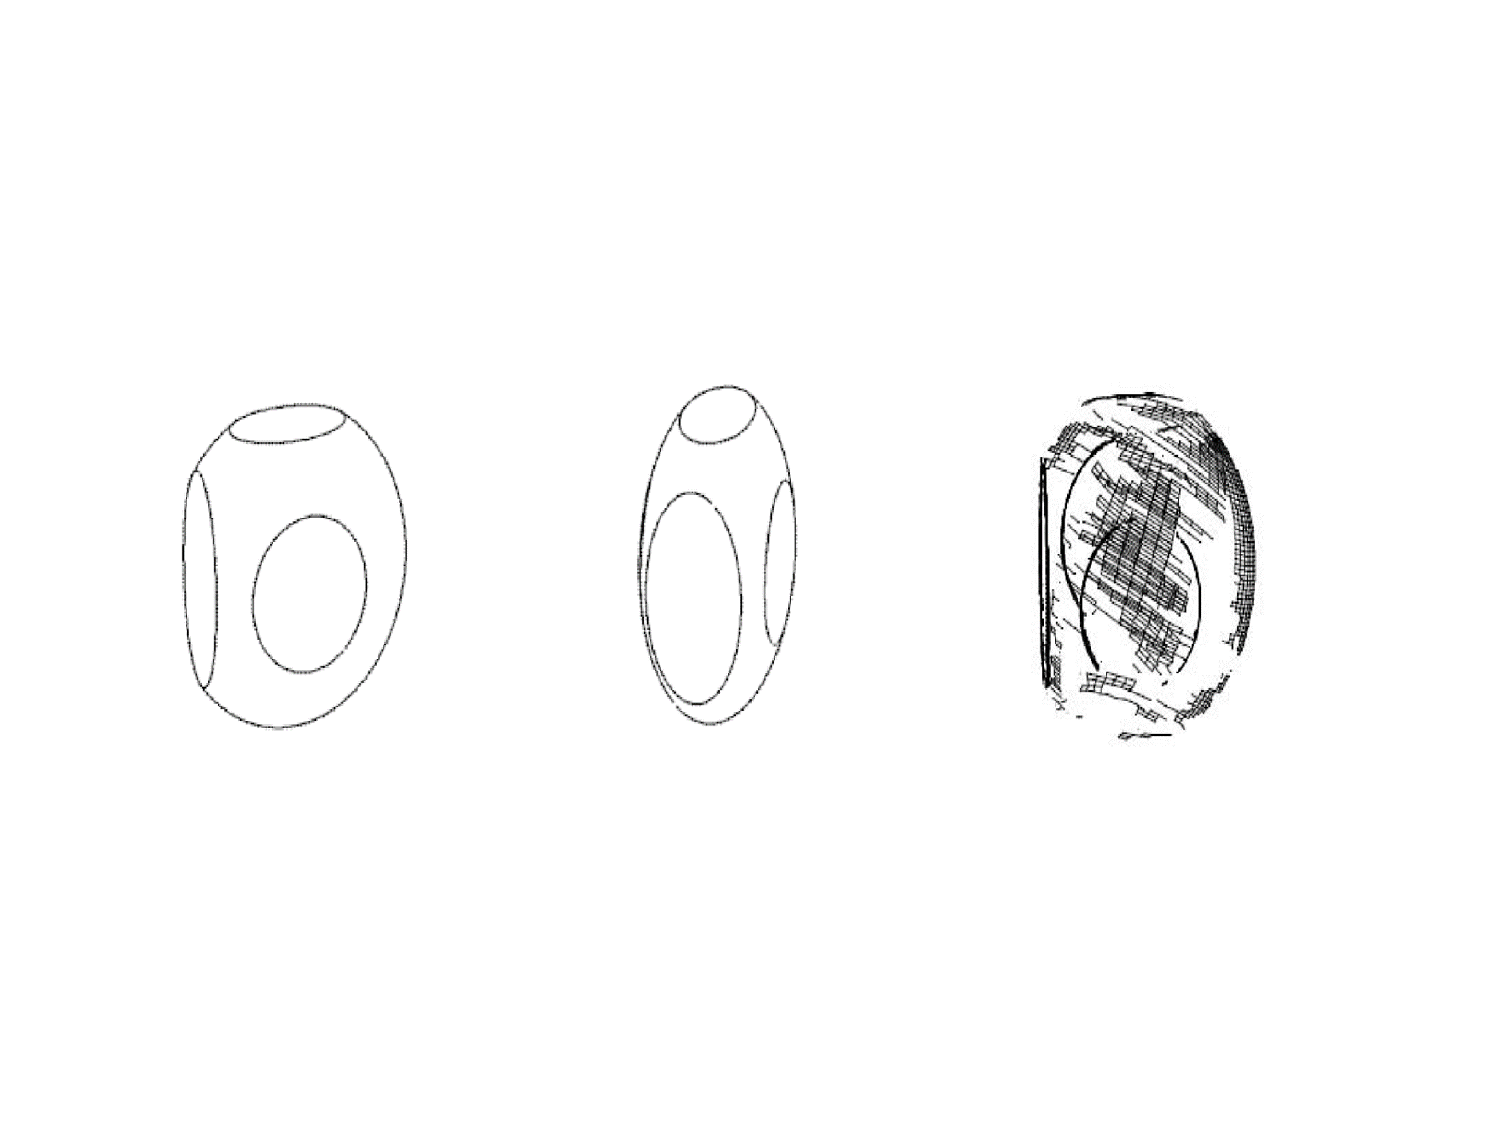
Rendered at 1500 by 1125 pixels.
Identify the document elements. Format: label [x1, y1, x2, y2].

picture [1019, 381, 1275, 755]
picture [604, 370, 837, 763]
picture [171, 378, 421, 755]
